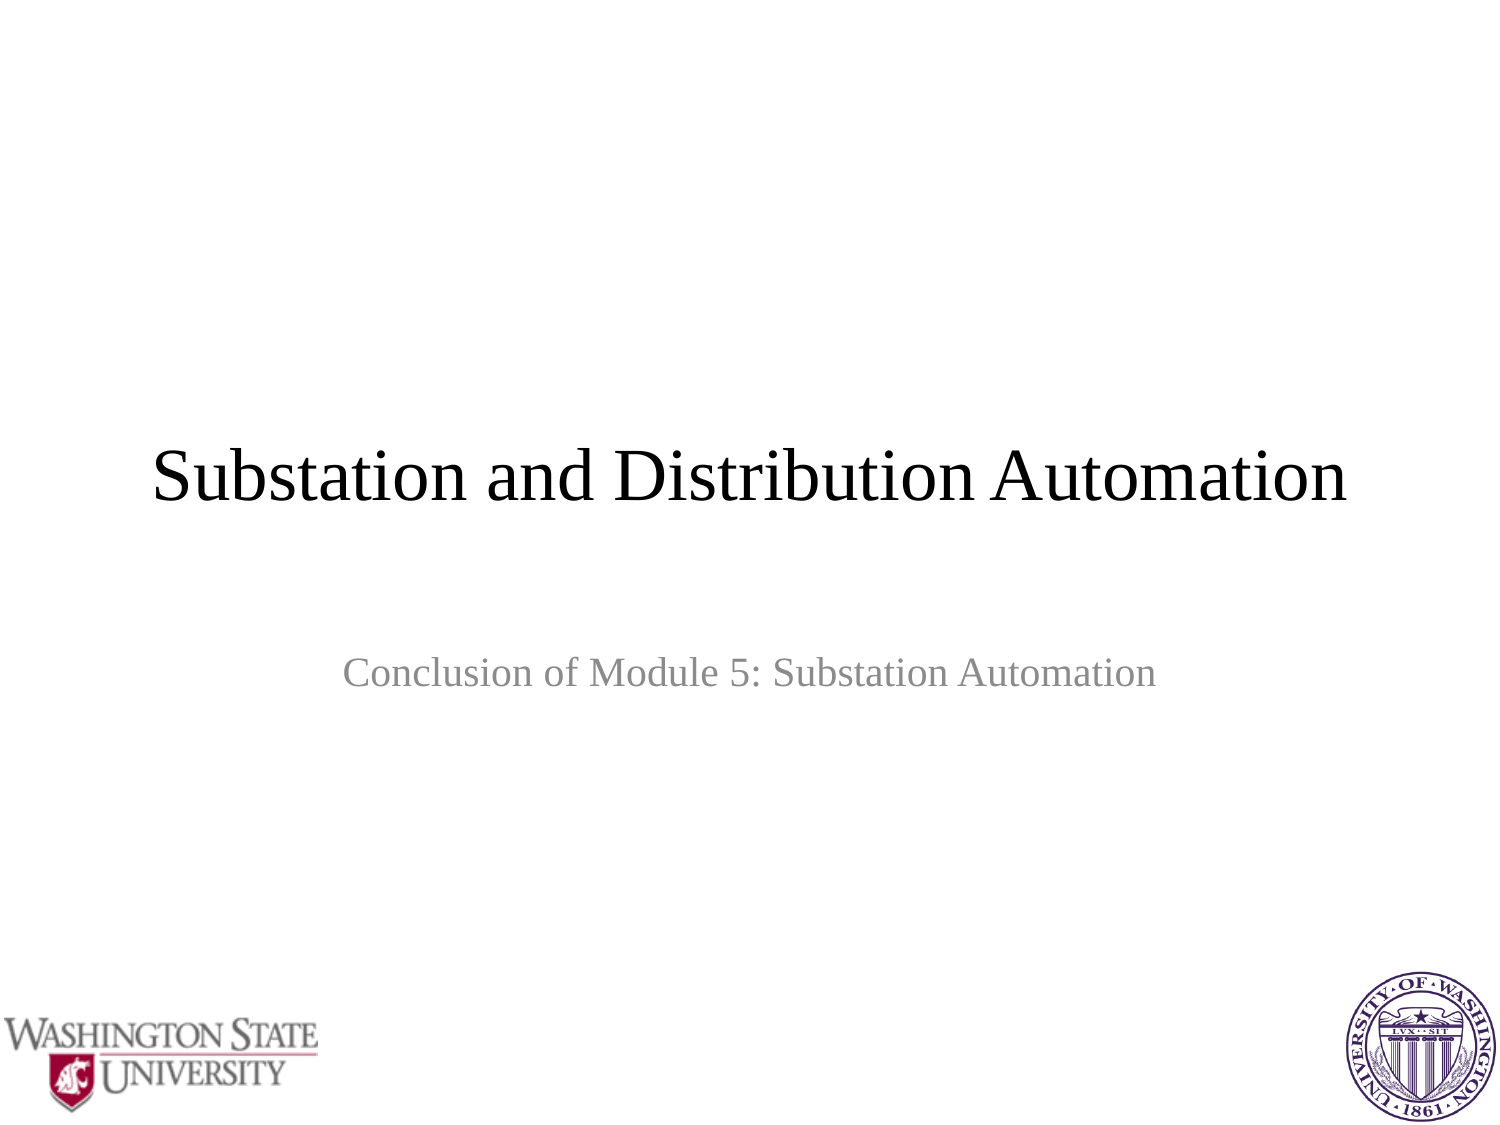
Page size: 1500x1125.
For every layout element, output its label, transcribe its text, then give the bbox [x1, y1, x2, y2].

picture [4, 1007, 318, 1124]
title Substation and Distribution Automation [112, 349, 1388, 591]
slide_number 80 [1074, 1042, 1425, 1103]
subtitle Conclusion of Module 5: Substation Automation [225, 637, 1275, 925]
picture [1340, 968, 1500, 1124]
